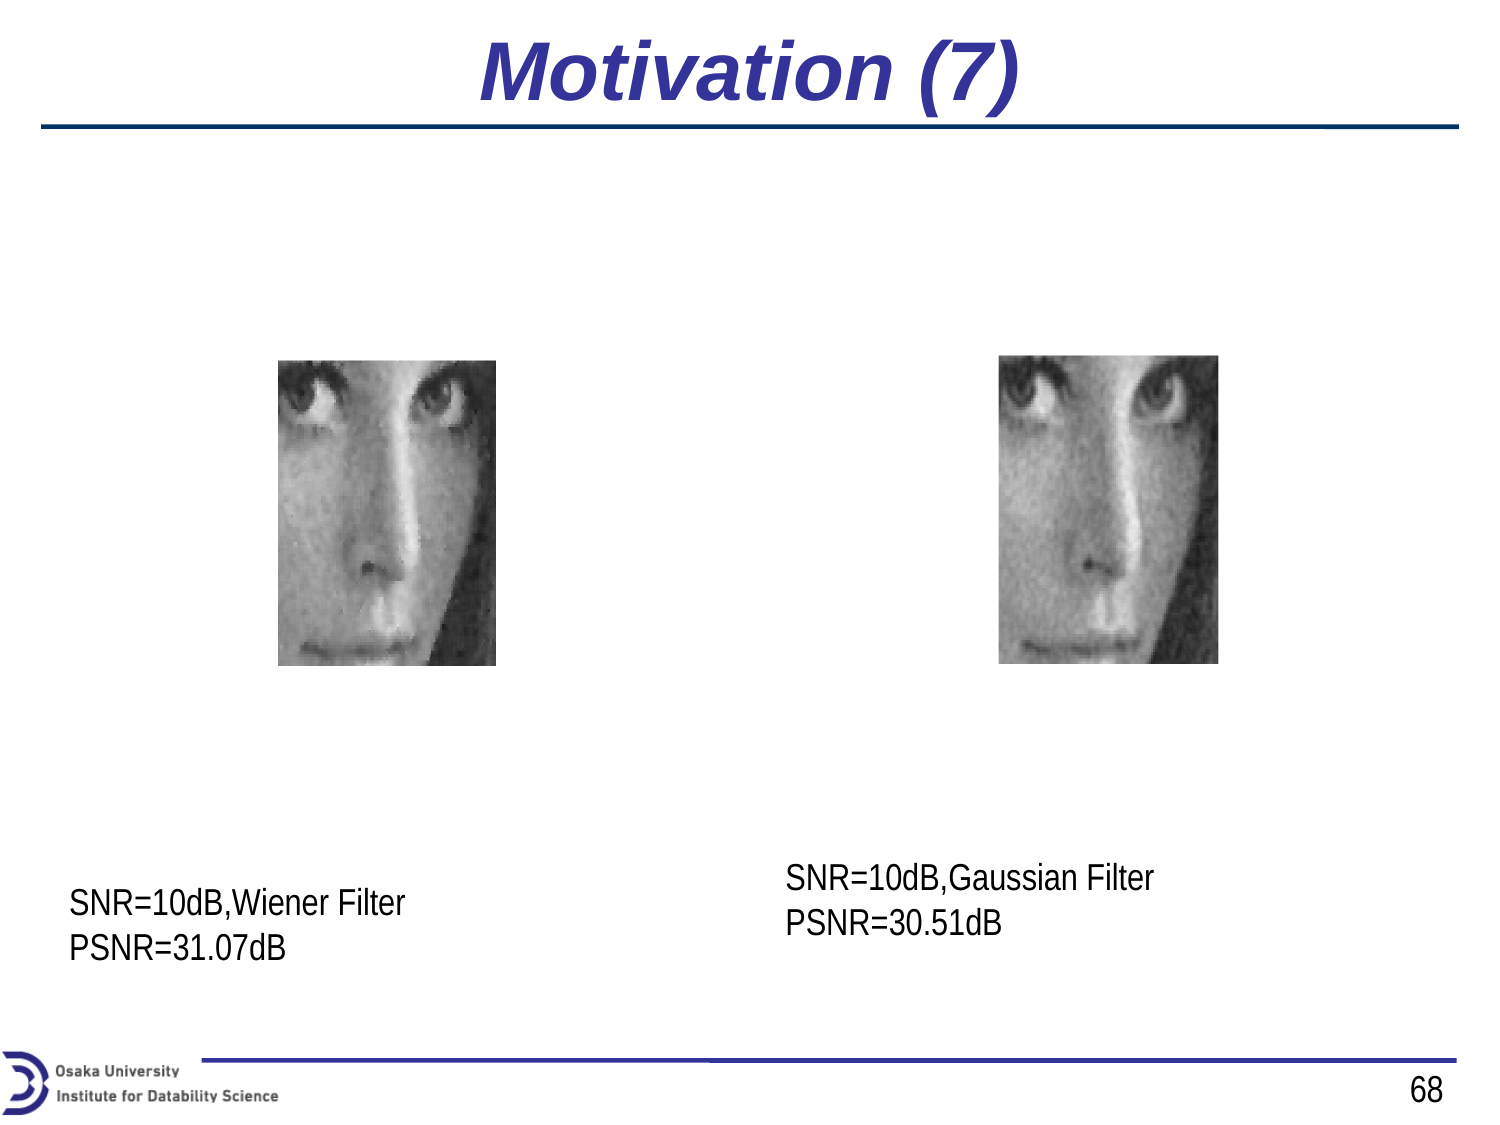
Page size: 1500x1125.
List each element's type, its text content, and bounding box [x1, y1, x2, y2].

text_box SNR=10dB,Gaussian Filter PSNR=30.51dB [770, 845, 1424, 951]
picture [100, 266, 674, 838]
title Motivation (7) [40, 0, 1460, 125]
slide_number 68 [1146, 1070, 1460, 1118]
picture [0, 1046, 284, 1123]
picture [820, 261, 1397, 838]
text_box SNR=10dB,Wiener Filter PSNR=31.07dB [54, 870, 708, 976]
